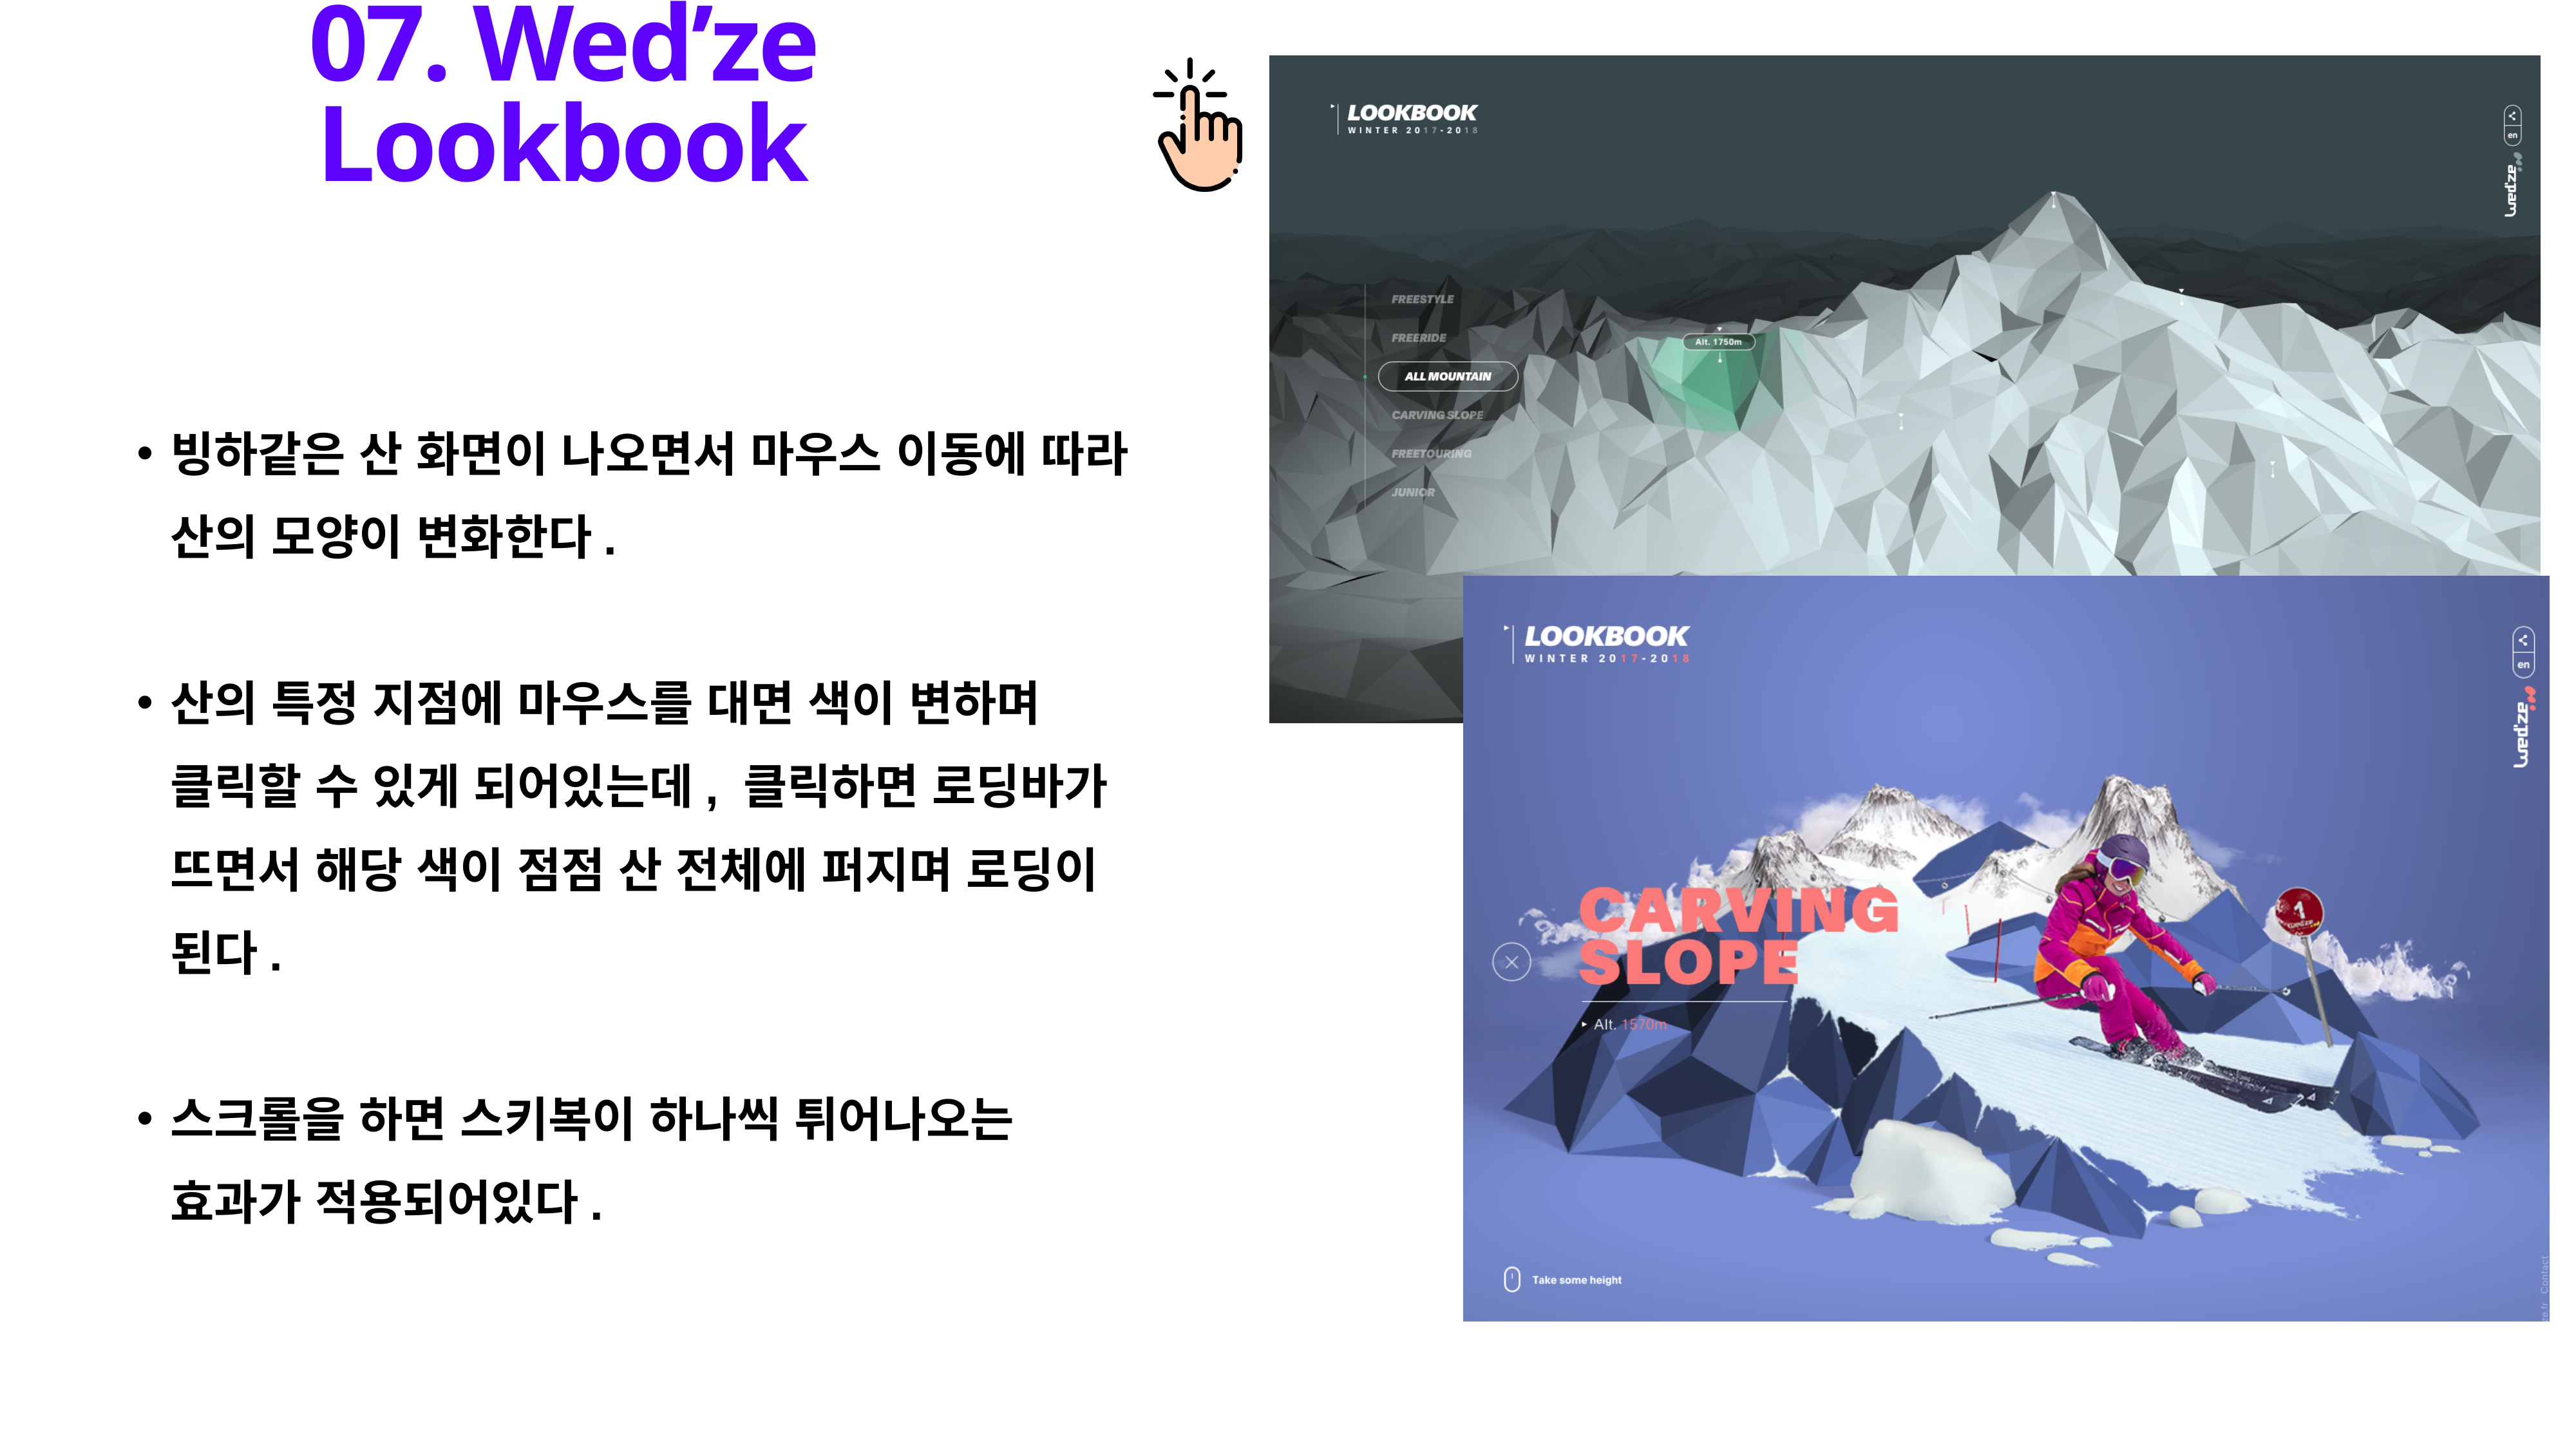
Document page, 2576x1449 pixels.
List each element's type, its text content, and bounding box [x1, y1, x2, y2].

list 빙하같은 산 화면이 나오면서 마우스 이동에 따라 산의 모양이 변화한다. 산의 특정 지점에 마우스를 대면 색이 변하며 클릭할 수 있게 되어있는데, 클릭하면 로딩바가 뜨면서 해당 색이 점점 산 전체에 퍼지며 로딩이 된다. 스크롤을 하면 스키복이 하나씩 튀어나오는 효과가 적용되어있다. [116, 392, 1137, 1284]
picture [1269, 55, 2550, 1322]
picture [1130, 57, 1265, 192]
title 07. Wed’ze Lookbook [53, 43, 1074, 207]
